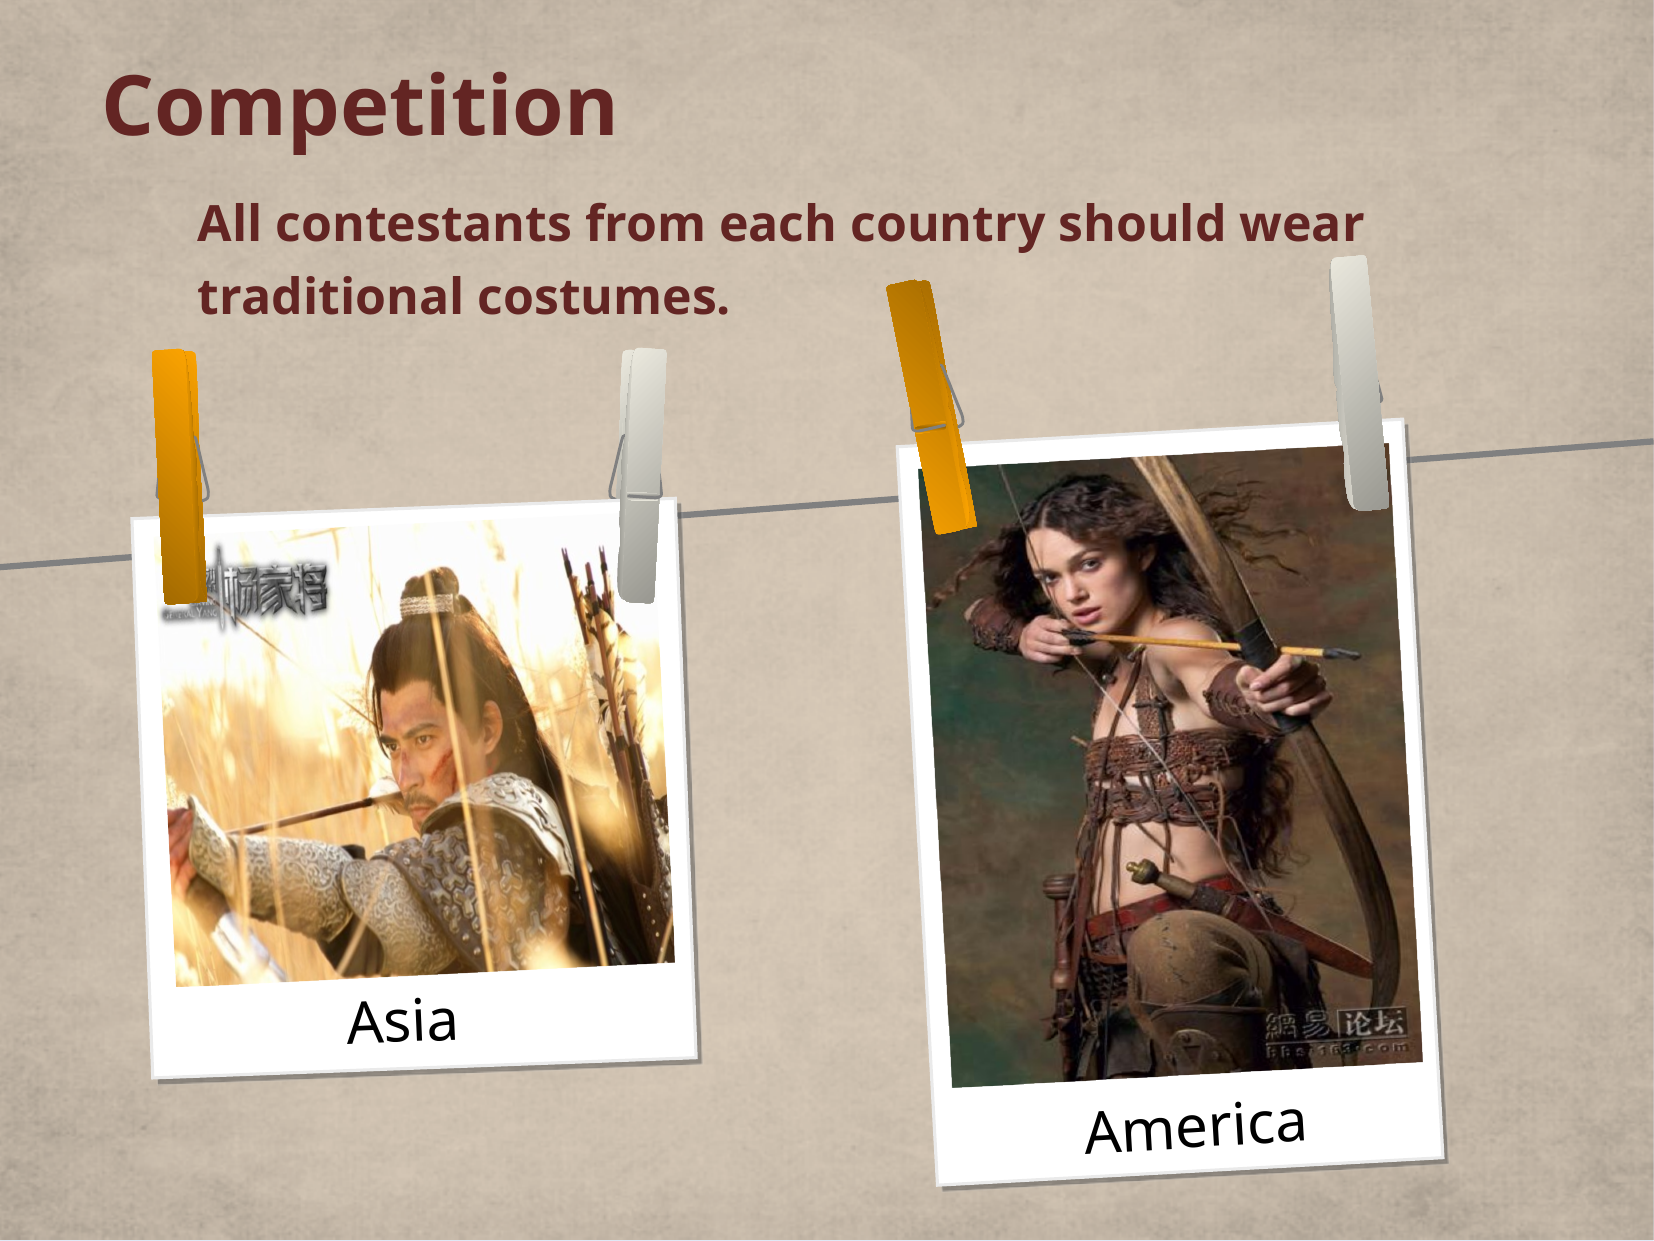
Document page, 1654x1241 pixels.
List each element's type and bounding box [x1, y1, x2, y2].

picture [0, 0, 1654, 1241]
text_box [954, 277, 963, 532]
text_box [616, 346, 667, 604]
text_box [904, 277, 954, 535]
text_box [151, 347, 202, 605]
text_box [916, 432, 1424, 1173]
text_box [205, 349, 211, 604]
text_box [141, 508, 687, 1069]
text_box [1329, 254, 1385, 512]
text_box [607, 348, 613, 506]
